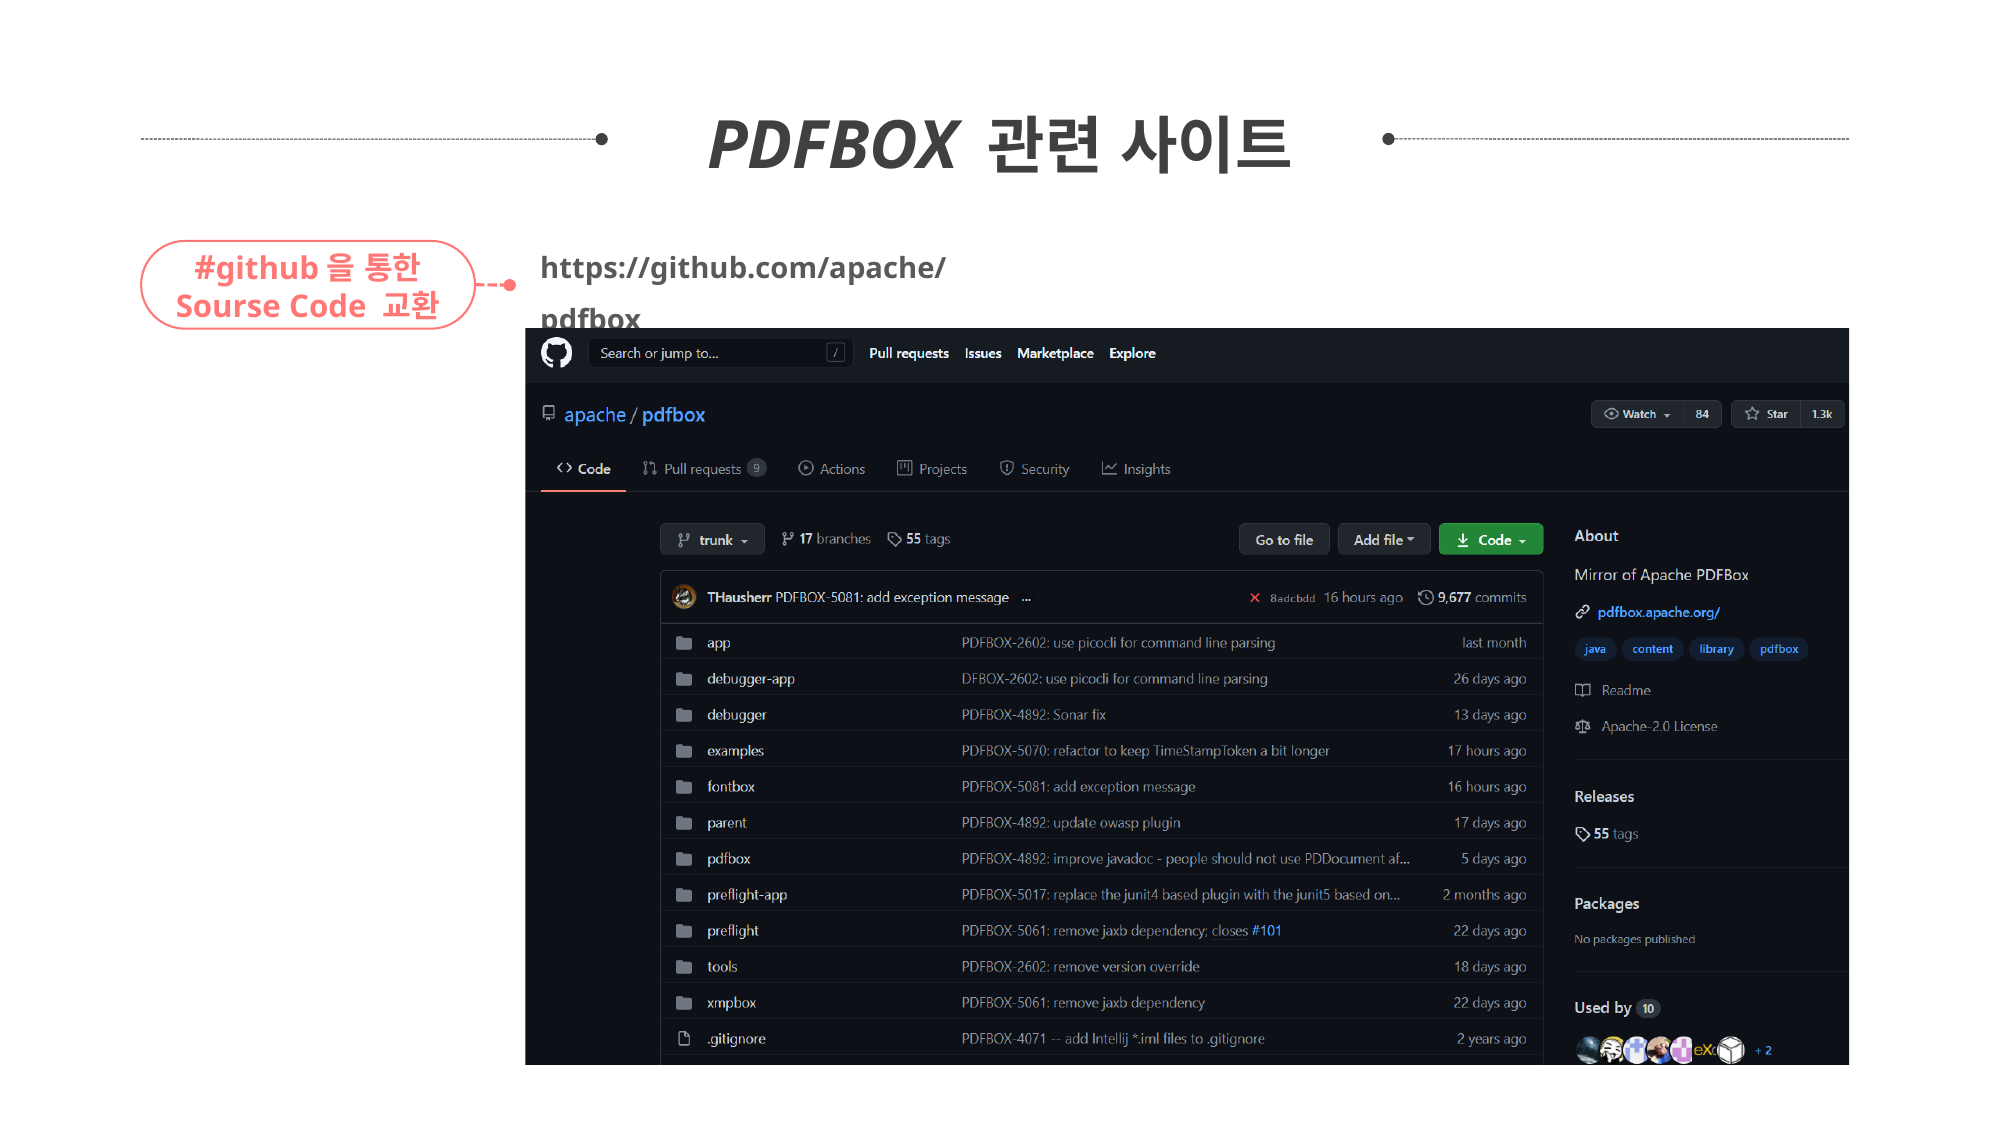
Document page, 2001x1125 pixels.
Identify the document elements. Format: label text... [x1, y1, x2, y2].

picture [525, 328, 1850, 1065]
text_box PDFBOX 관련 사이트 [613, 54, 1387, 190]
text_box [140, 240, 371, 329]
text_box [372, 240, 510, 329]
text_box https://github.com/apache/pdfbox [524, 253, 1047, 315]
